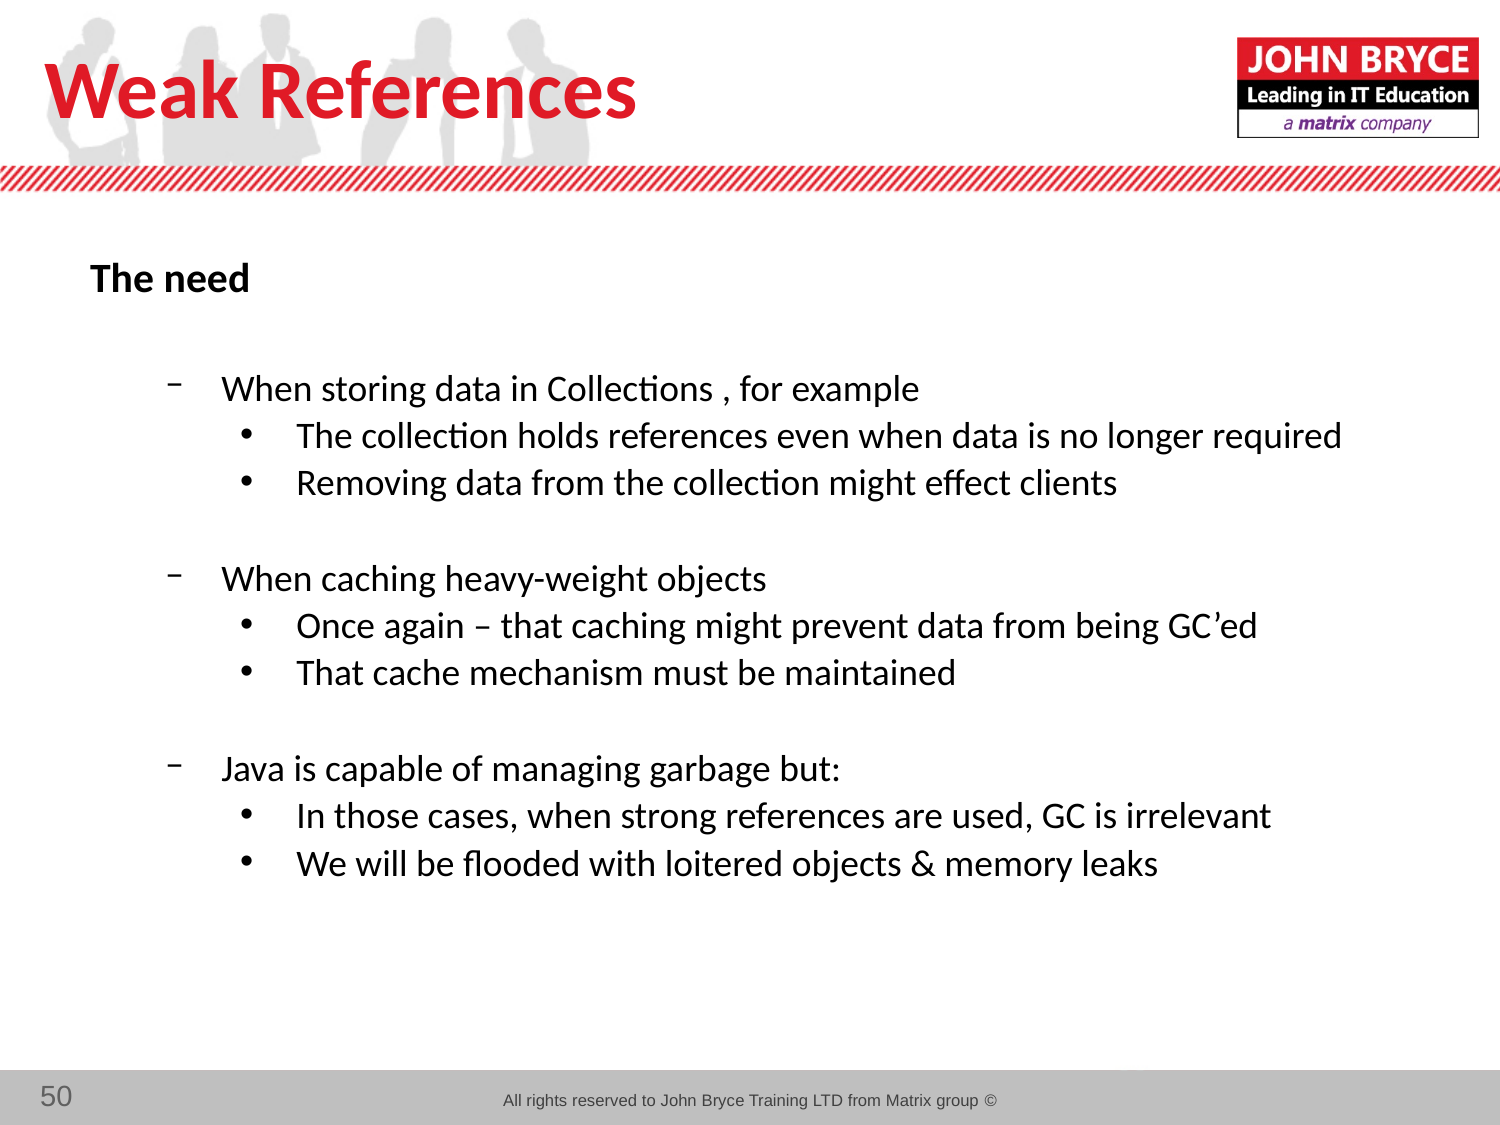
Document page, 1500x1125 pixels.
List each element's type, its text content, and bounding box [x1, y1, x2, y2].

list The need When storing data in Collections , for example The collection holds references even when data is no longer required Removing data from the collection might effect clients When caching heavy-weight objects Once again – that caching might prevent data from being GC’ed That cache mechanism must be maintained Java is capable of managing garbage but: In those cases, when strong references are used, GC is irrelevant We will be flooded with loitered objects & memory leaks [75, 243, 1425, 1047]
title Weak References [29, 21, 1235, 150]
picture [0, 0, 1500, 1070]
